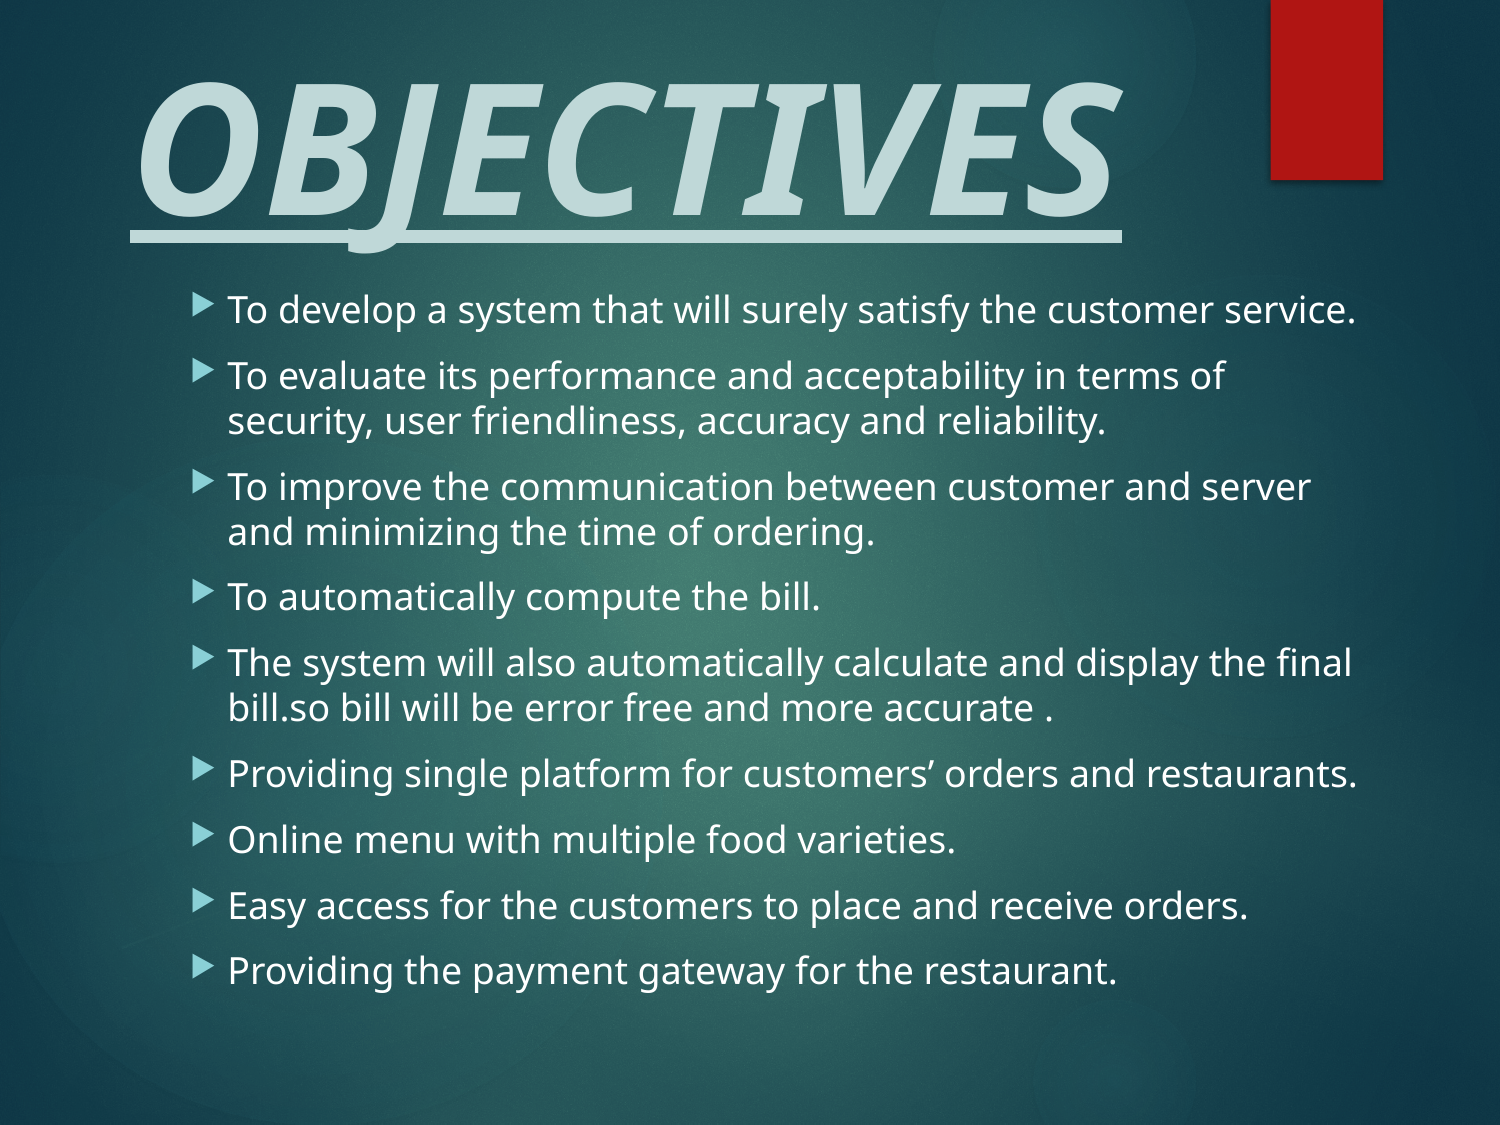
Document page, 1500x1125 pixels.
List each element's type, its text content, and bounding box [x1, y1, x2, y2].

title OBJECTIVES [115, 24, 1390, 212]
list To develop a system that will surely satisfy the customer service. To evaluate its performance and acceptability in terms of security, user friendliness, accuracy and reliability. To improve the communication between customer and server and minimizing the time of ordering. To automatically compute the bill. The system will also automatically calculate and display the final bill.so bill will be error free and more accurate . Providing single platform for customers’ orders and restaurants. Online menu with multiple food varieties. Easy access for the customers to place and receive orders. Providing the payment gateway for the restaurant. [24, 212, 1390, 1075]
